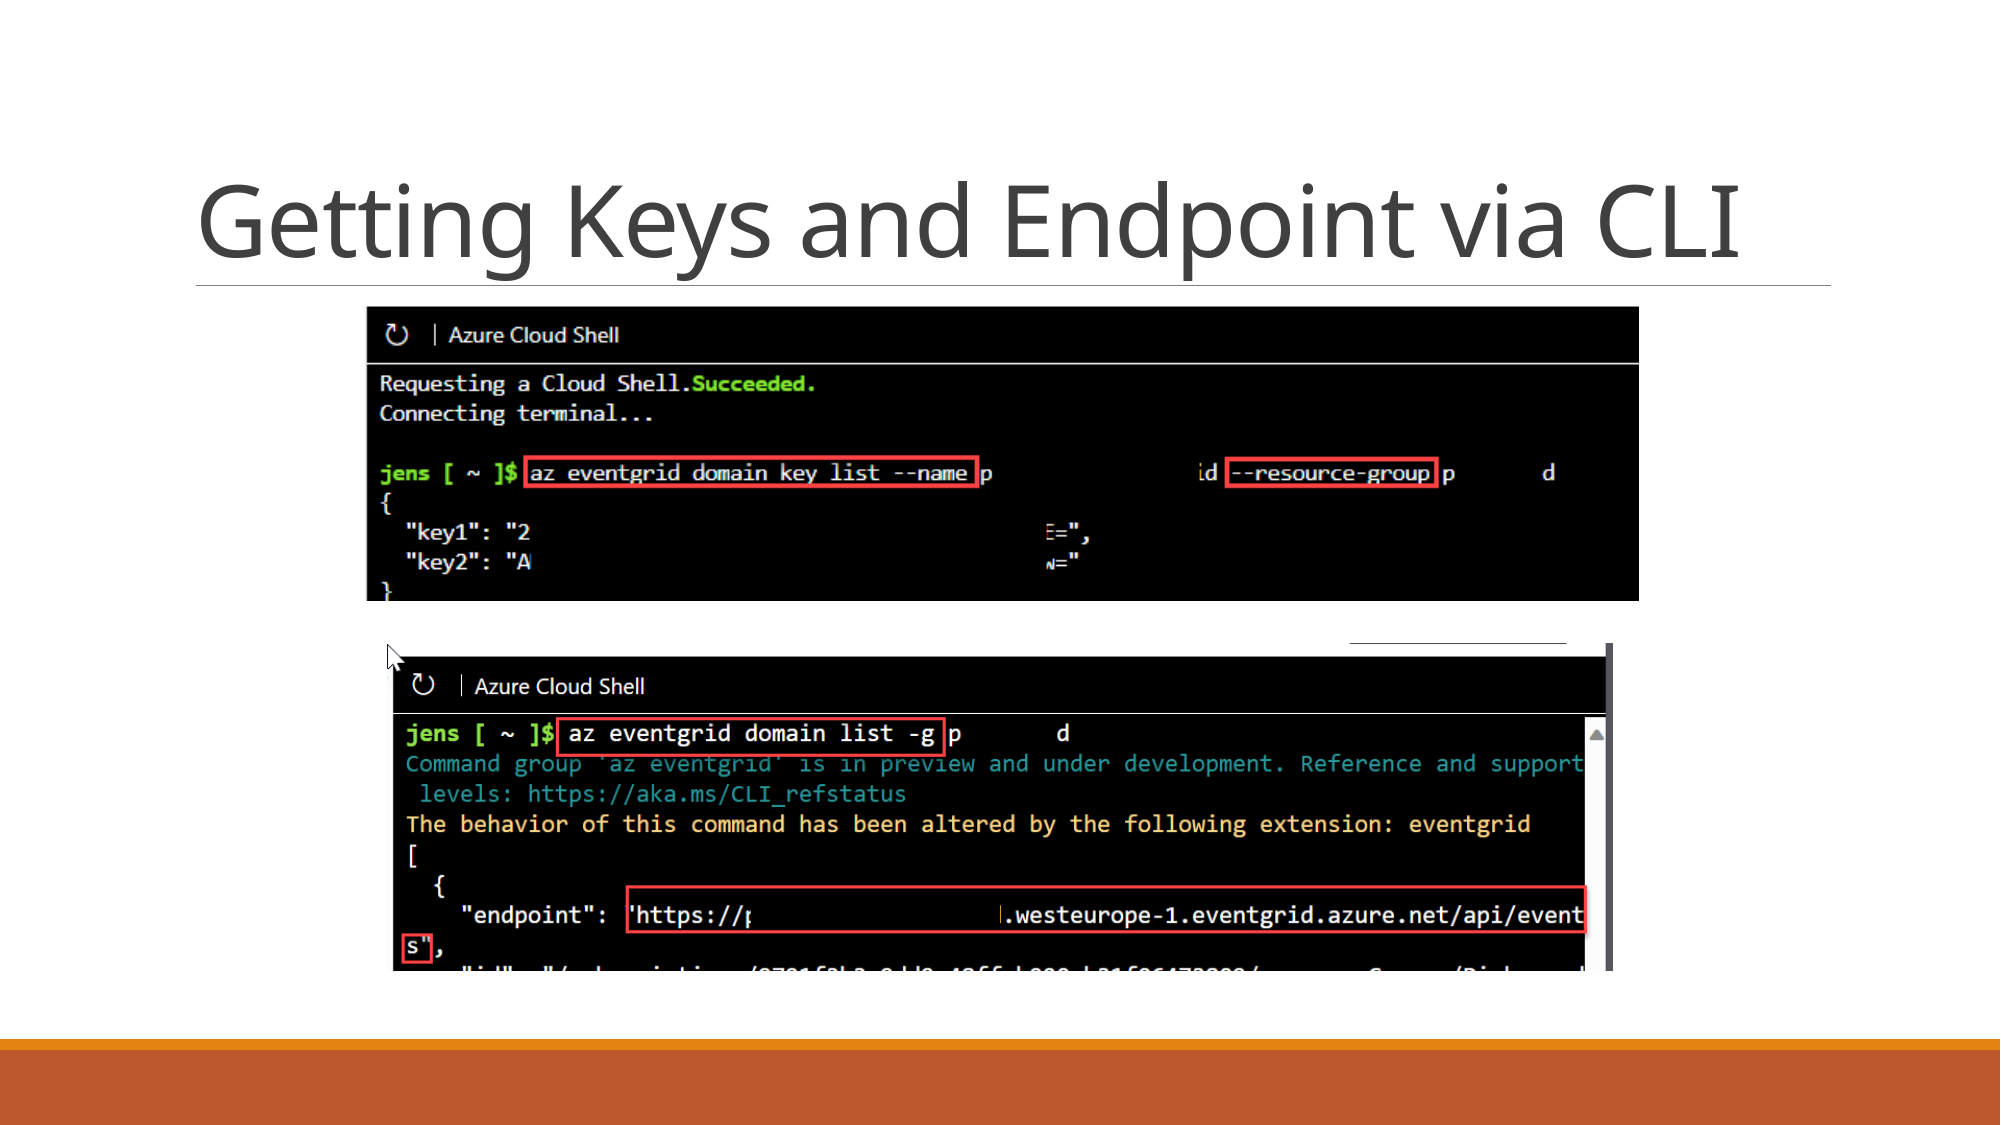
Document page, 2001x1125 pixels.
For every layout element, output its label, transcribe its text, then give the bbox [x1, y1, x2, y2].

picture [360, 298, 1640, 602]
picture [386, 643, 1613, 972]
title Getting Keys and Endpoint via CLI [180, 47, 1830, 285]
